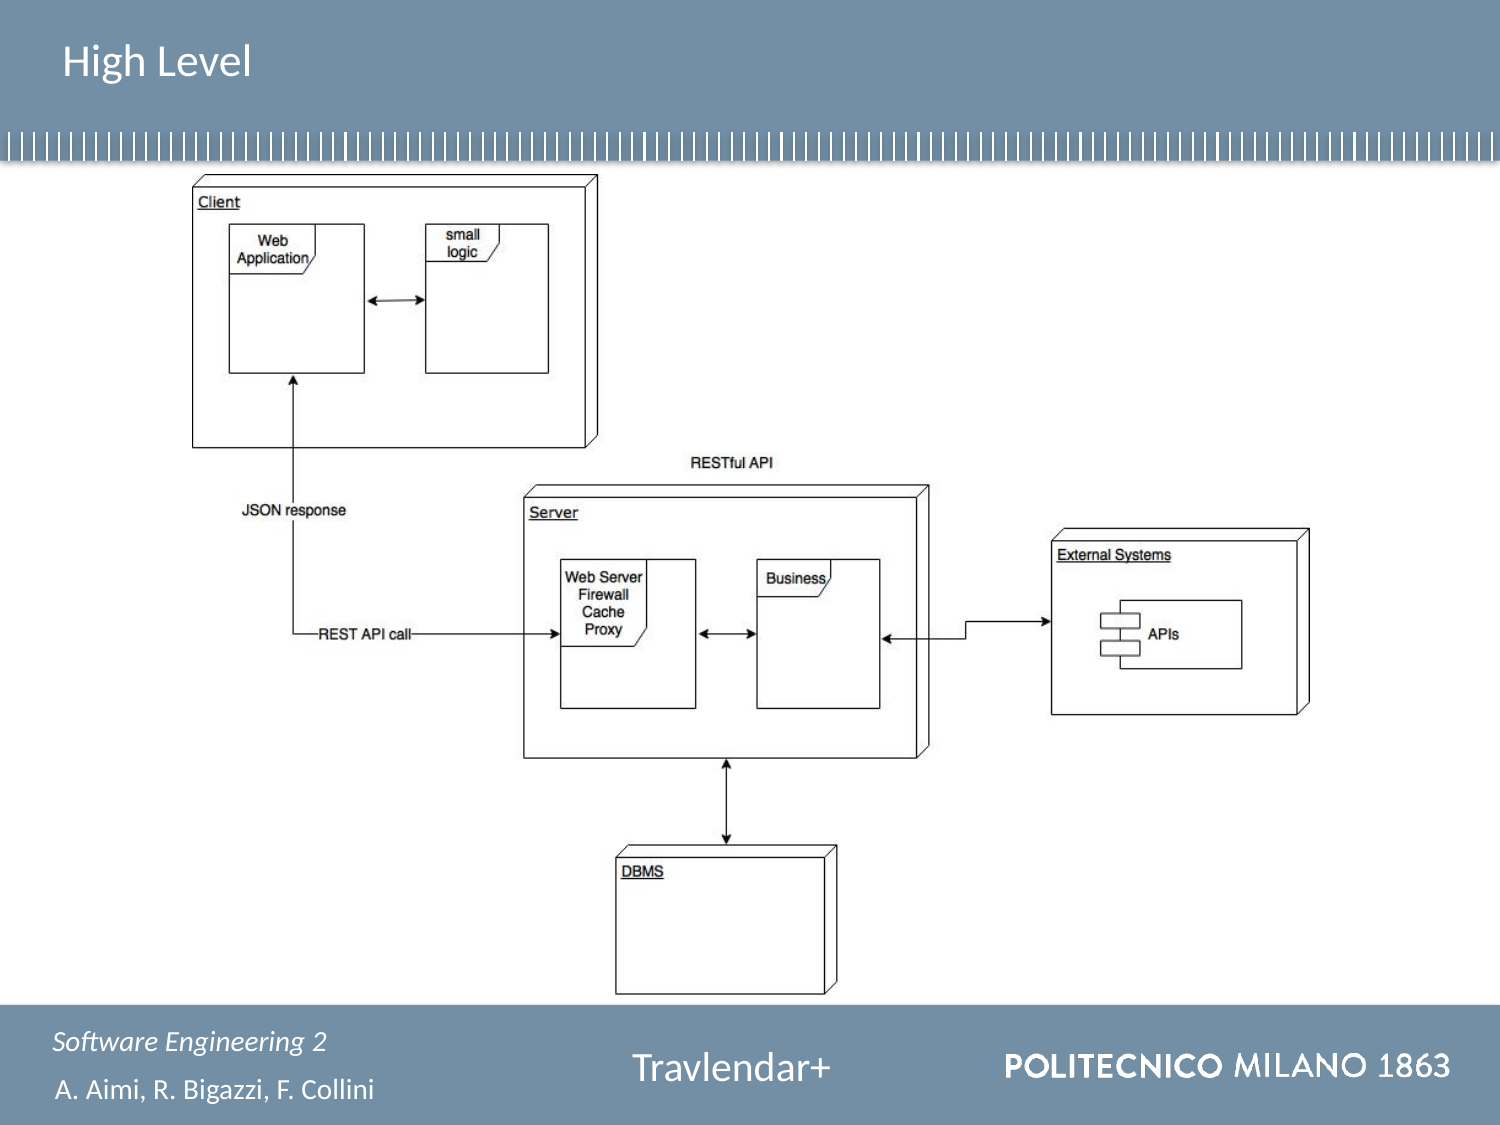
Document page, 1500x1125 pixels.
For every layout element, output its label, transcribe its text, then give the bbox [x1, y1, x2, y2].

title High Level [47, 22, 1455, 129]
picture [192, 174, 1311, 997]
picture [999, 1041, 1456, 1089]
